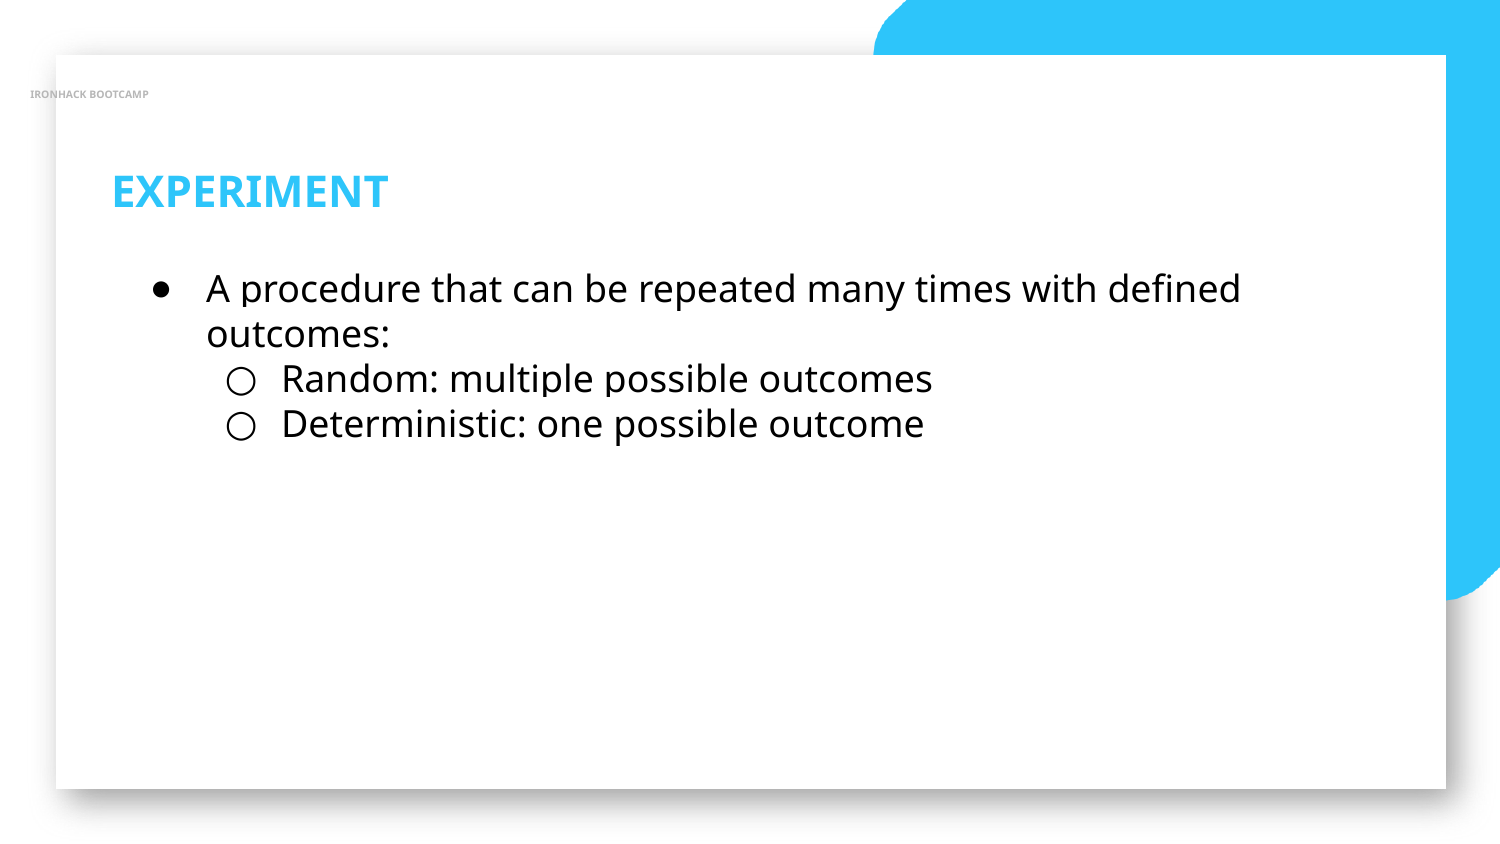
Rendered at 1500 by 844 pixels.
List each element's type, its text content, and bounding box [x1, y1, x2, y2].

text_box A procedure that can be repeated many times with defined outcomes: Random: multiple possible outcomes Deterministic: one possible outcome [115, 249, 1389, 733]
text_box EXPERIMENT [96, 149, 1417, 266]
picture [0, 0, 1500, 844]
text_box IRONHACK BOOTCAMP [15, 71, 354, 108]
